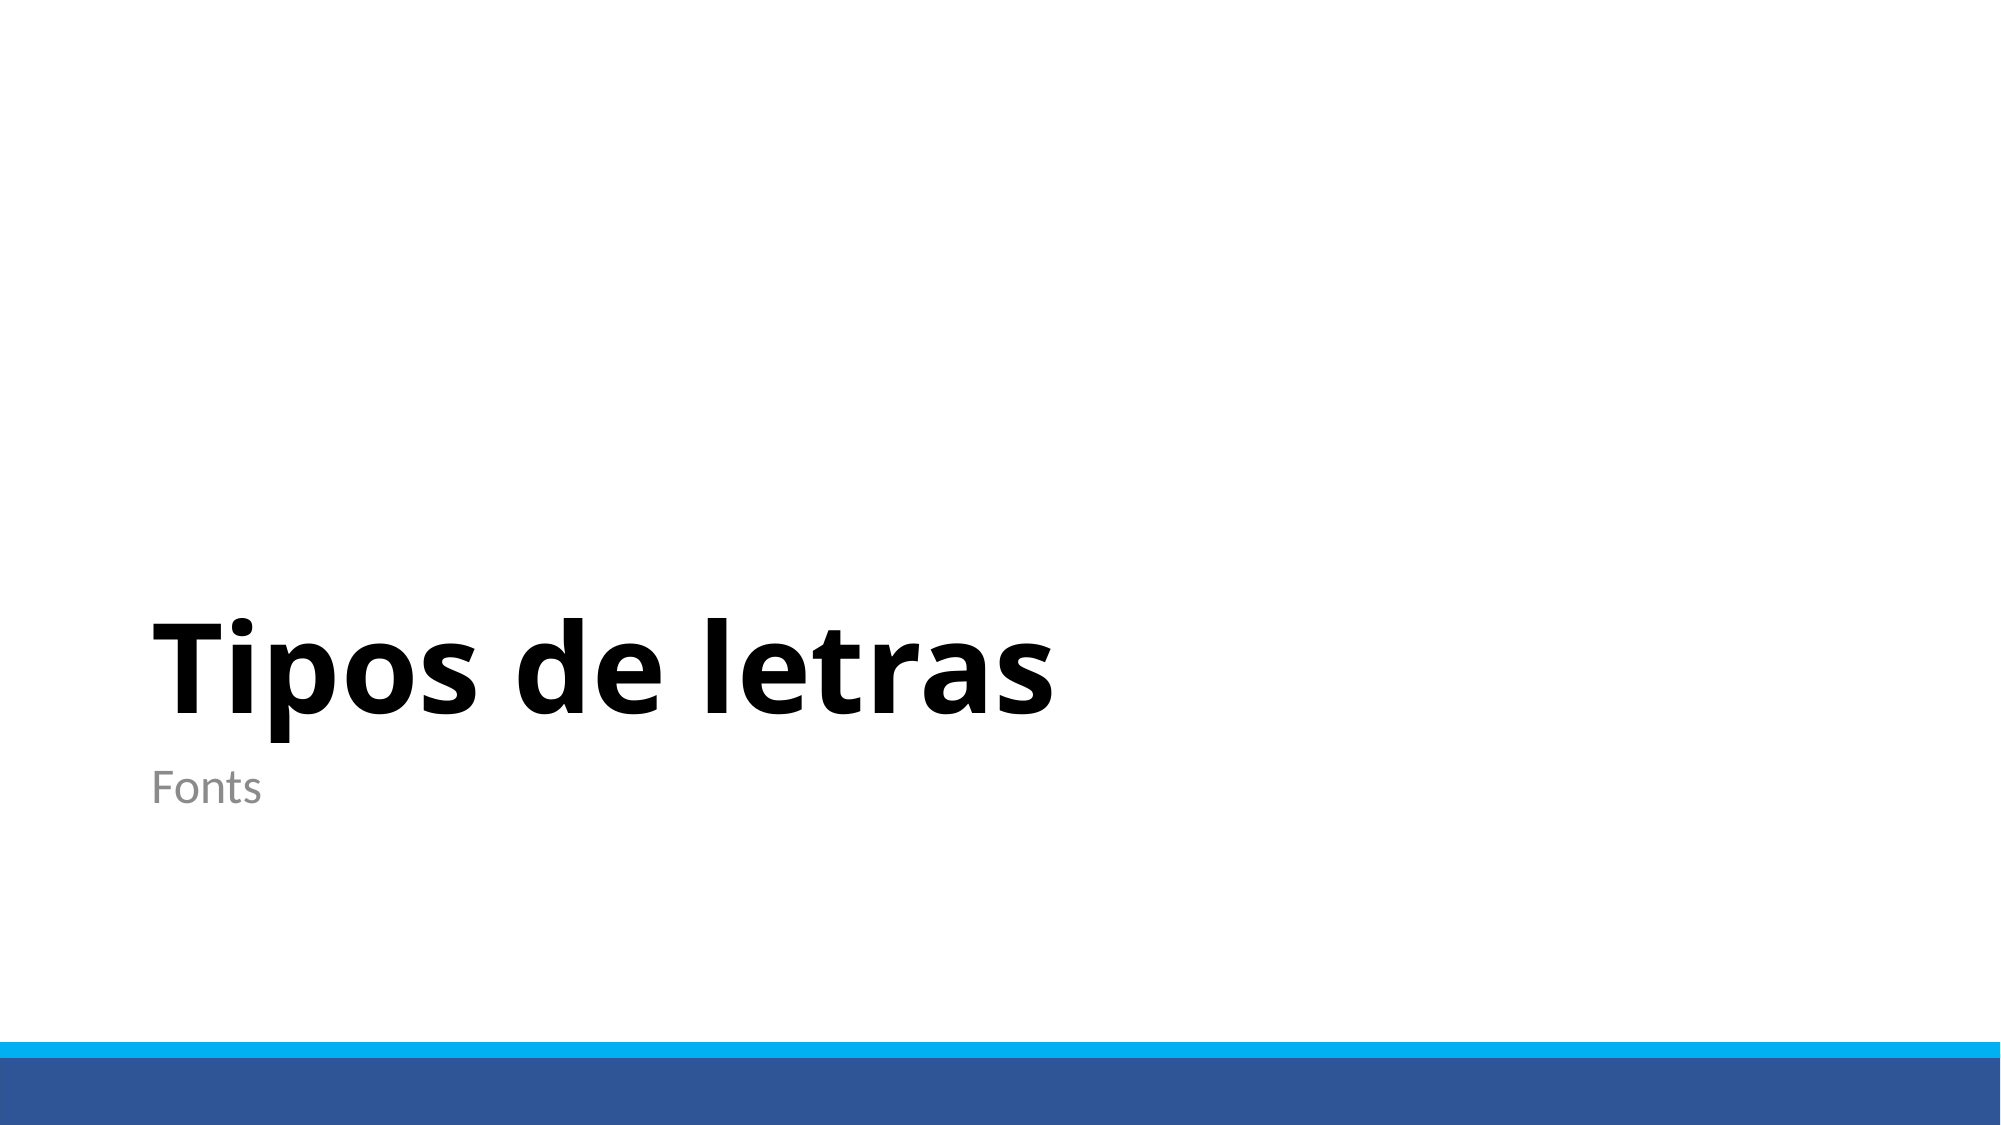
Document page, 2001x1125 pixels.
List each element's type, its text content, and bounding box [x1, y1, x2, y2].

list Fonts [136, 752, 1862, 999]
title Tipos de letras [136, 280, 1862, 749]
